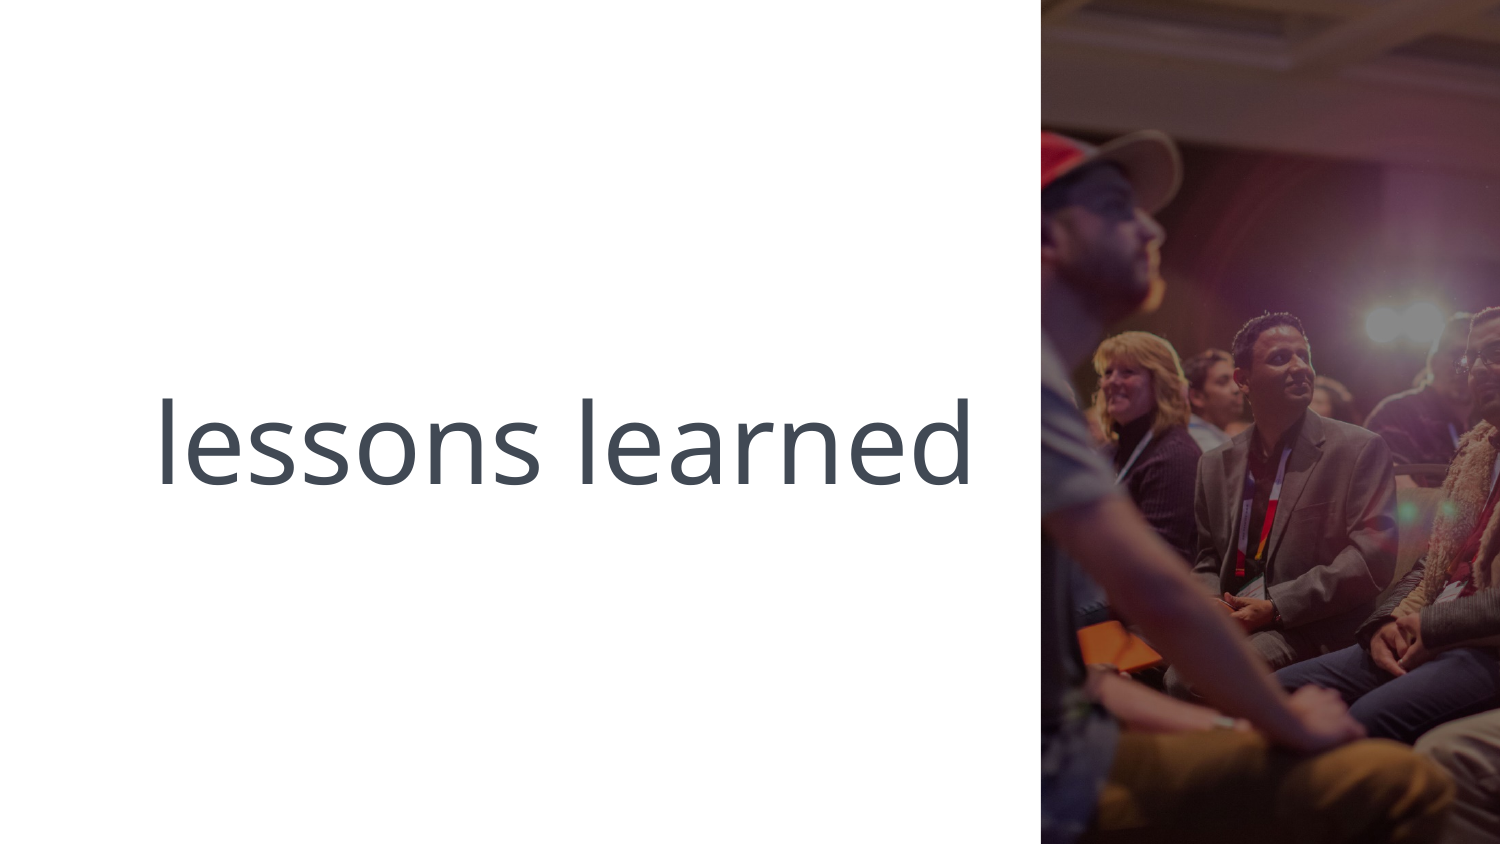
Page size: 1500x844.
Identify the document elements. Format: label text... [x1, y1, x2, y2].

title lessons learned [0, 76, 994, 515]
picture [1040, 0, 1500, 844]
